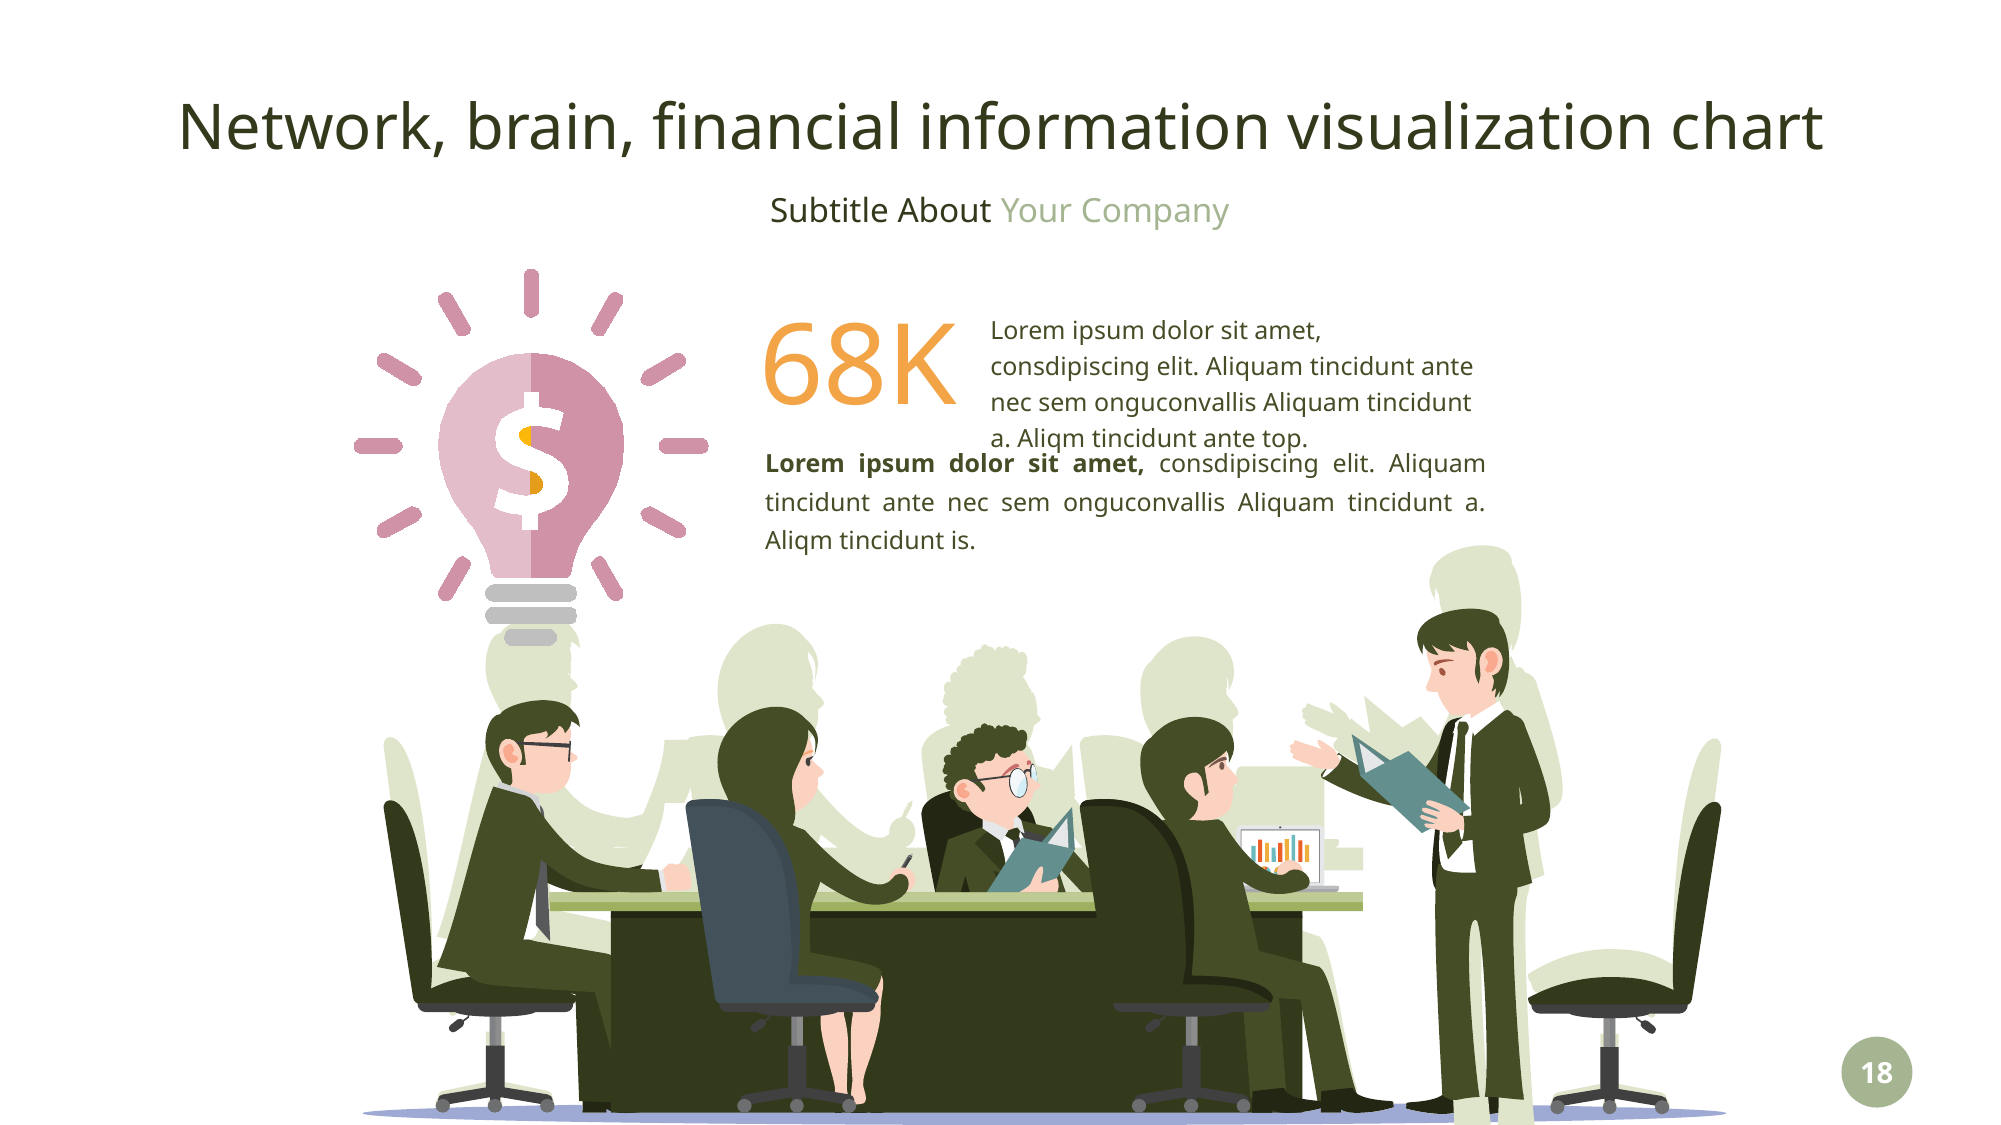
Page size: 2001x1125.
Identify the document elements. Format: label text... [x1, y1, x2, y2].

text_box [739, 284, 1502, 436]
text_box Lorem ipsum dolor sit amet, consdipiscing elit. Aliquam tincidunt ante nec sem onguconvallis Aliquam tincidunt a. Aliqm tincidunt is. [750, 436, 1502, 545]
title Network, brain, financial information visualization chart [139, 53, 1865, 205]
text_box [362, 545, 1727, 1125]
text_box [354, 269, 709, 646]
